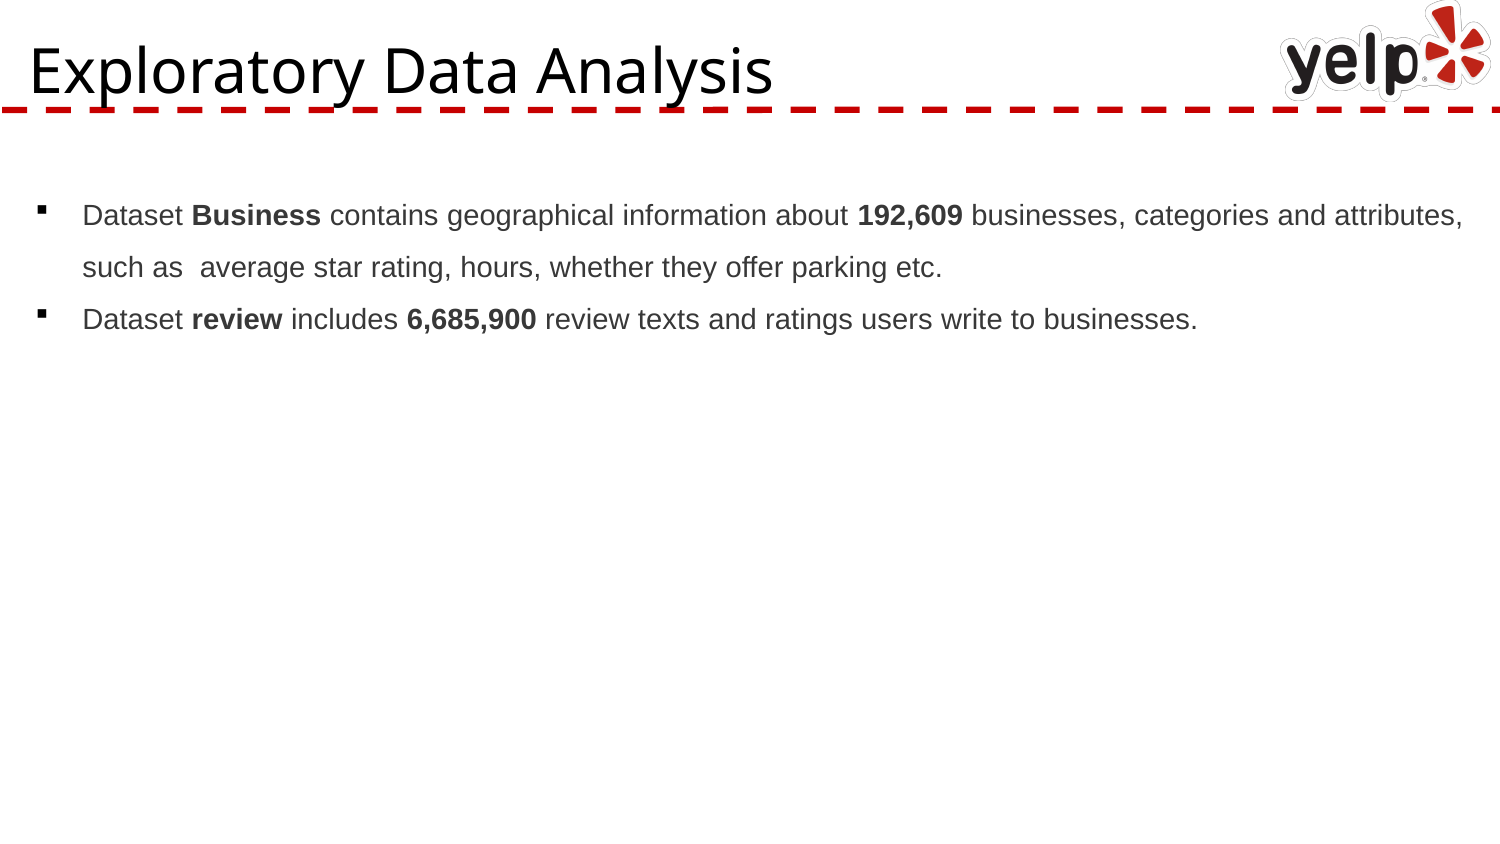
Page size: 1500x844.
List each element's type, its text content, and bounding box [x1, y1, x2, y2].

title Exploratory Data Analysis [13, 16, 988, 111]
picture [1280, 0, 1491, 102]
text_box Dataset Business contains geographical information about 192,609 businesses, categories and attributes, such as average star rating, hours, whether they offer parking etc. Dataset review includes 6,685,900 review texts and ratings users write to businesses. [24, 172, 1476, 844]
